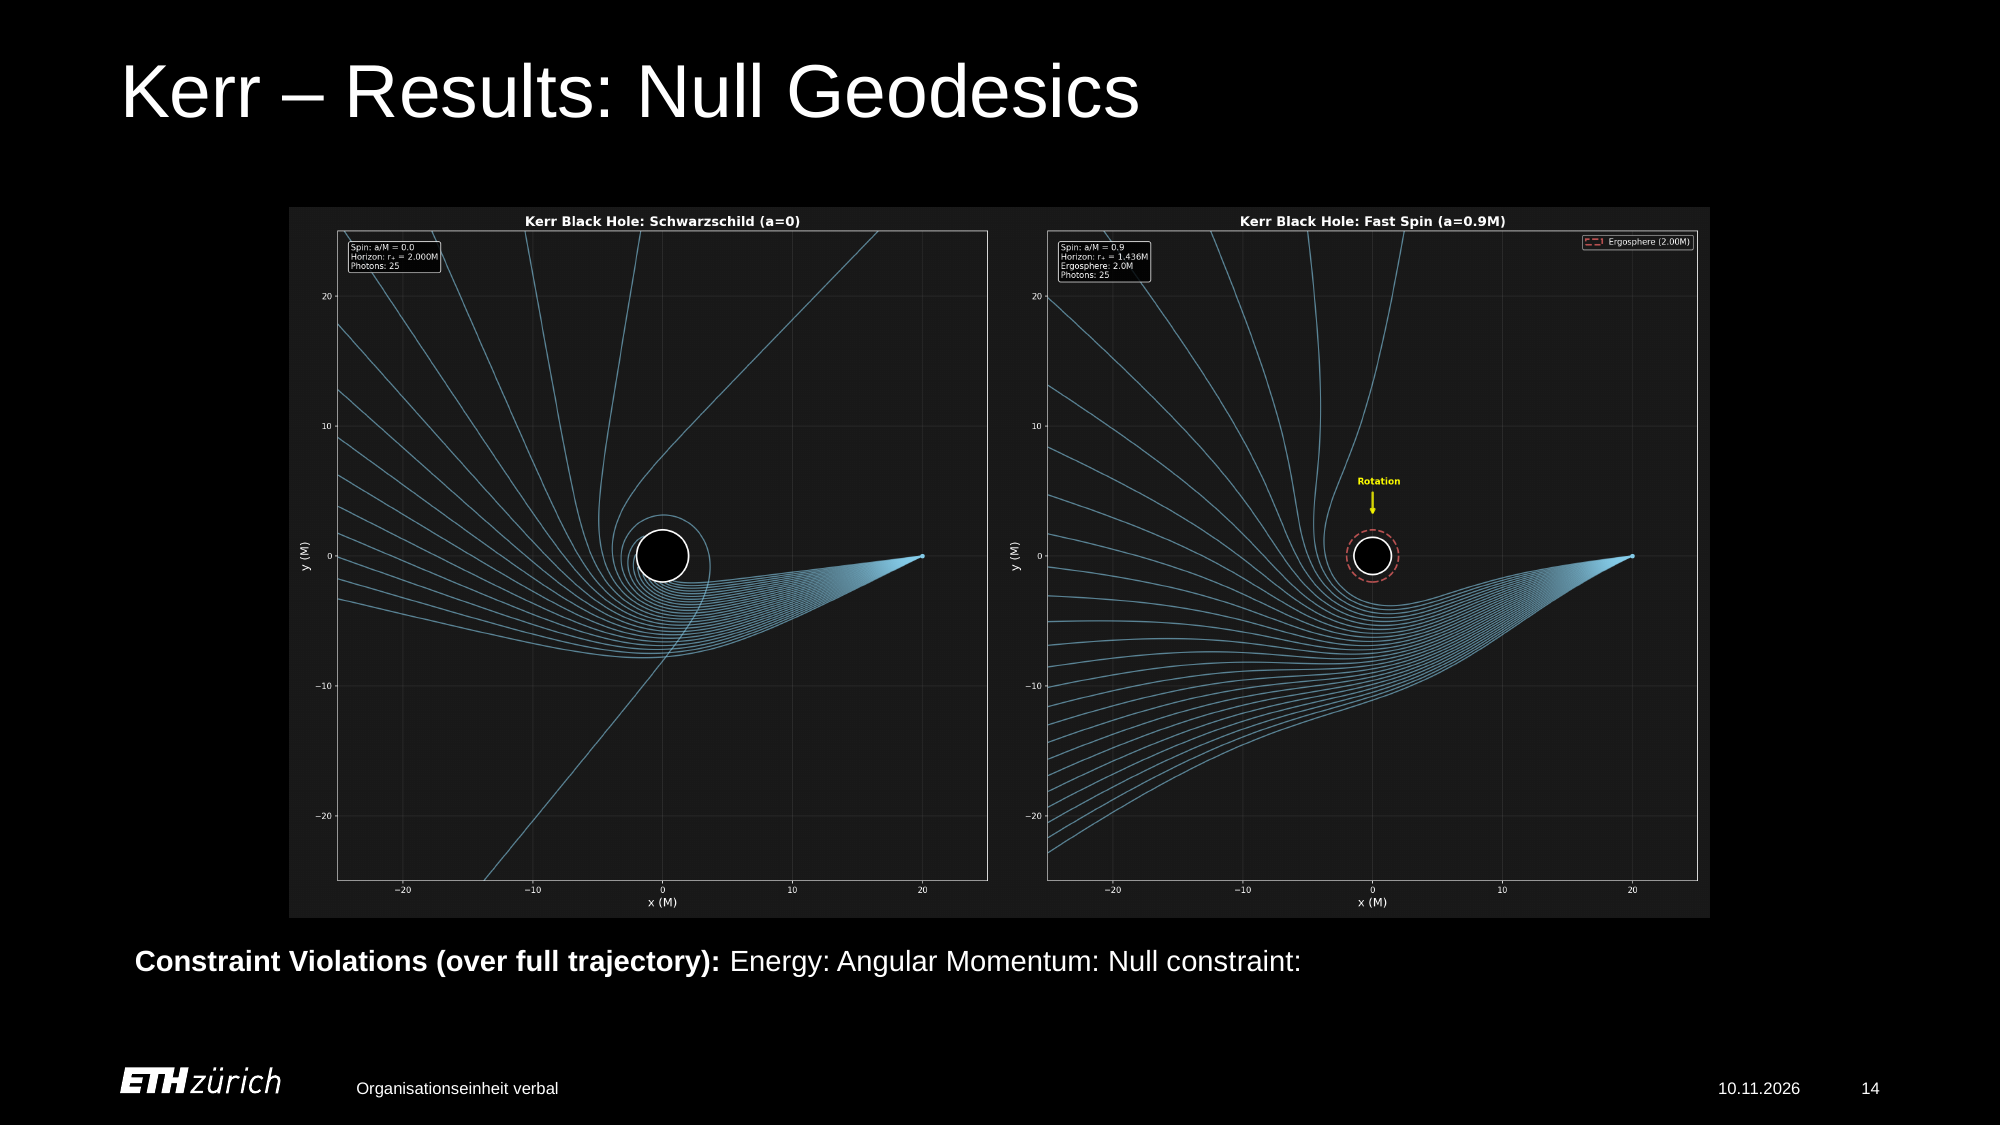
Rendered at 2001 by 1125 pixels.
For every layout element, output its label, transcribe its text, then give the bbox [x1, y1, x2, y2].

picture [289, 207, 1710, 918]
title Kerr – Results: Null Geodesics [120, 42, 1880, 191]
footer Organisationseinheit verbal [356, 1069, 1243, 1106]
slide_number 14 [1827, 1069, 1880, 1106]
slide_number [1718, 1069, 1819, 1106]
